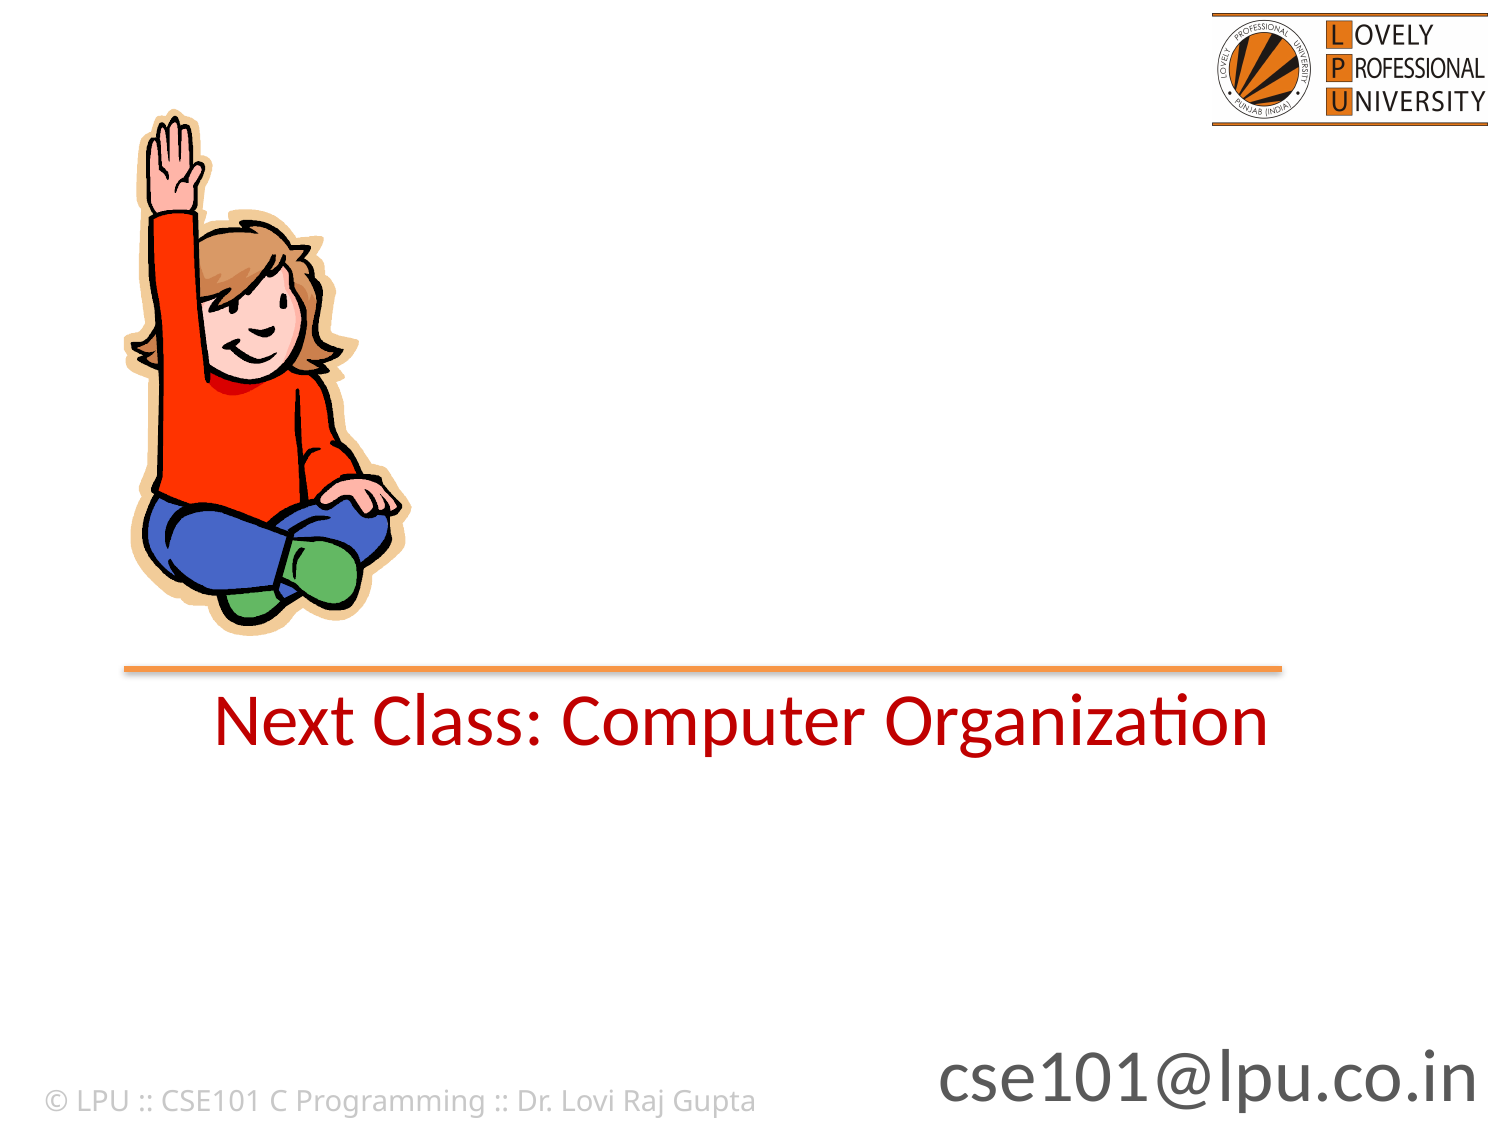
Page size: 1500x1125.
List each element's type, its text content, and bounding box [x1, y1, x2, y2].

picture [123, 104, 421, 646]
text_box cse101@lpu.co.in [320, 977, 1495, 1125]
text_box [1212, 13, 1488, 126]
slide_number © LPU :: CSE101 C Programming :: Dr. Lovi Raj Gupta [29, 1069, 870, 1125]
title Next Class: Computer Organization [112, 621, 1286, 809]
